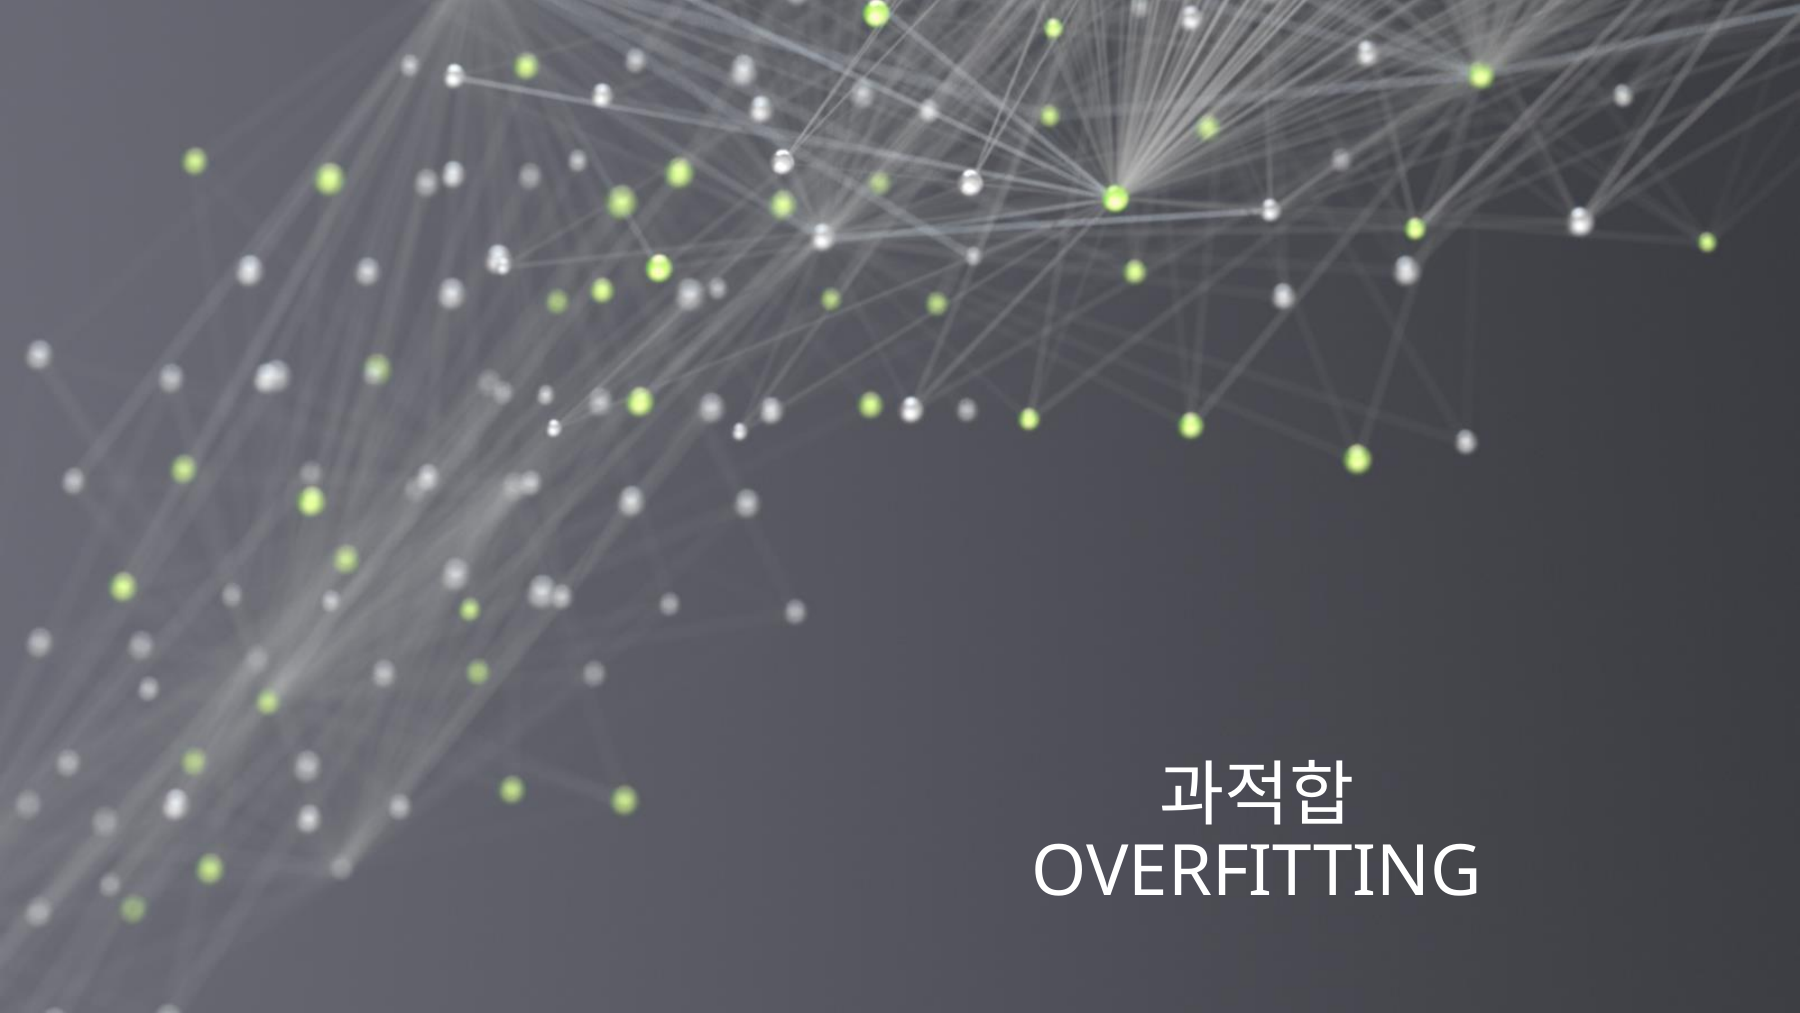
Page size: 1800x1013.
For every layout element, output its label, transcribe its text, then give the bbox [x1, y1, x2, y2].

title 과적합 Overfitting [815, 692, 1699, 919]
picture [0, 0, 1800, 1013]
